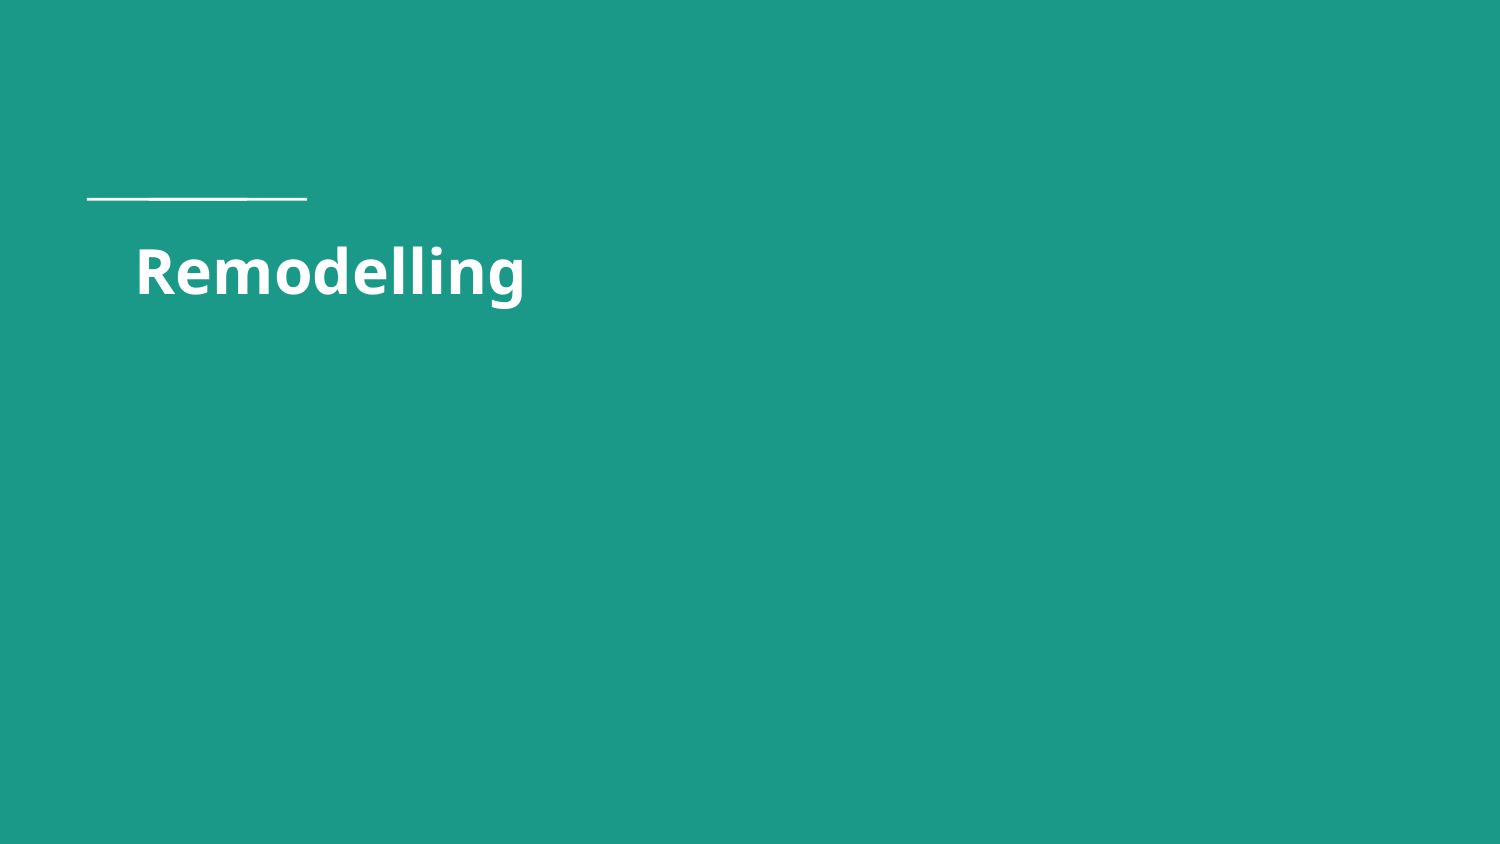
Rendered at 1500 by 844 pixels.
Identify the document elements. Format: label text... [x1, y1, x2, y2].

title Remodelling [119, 216, 1381, 466]
